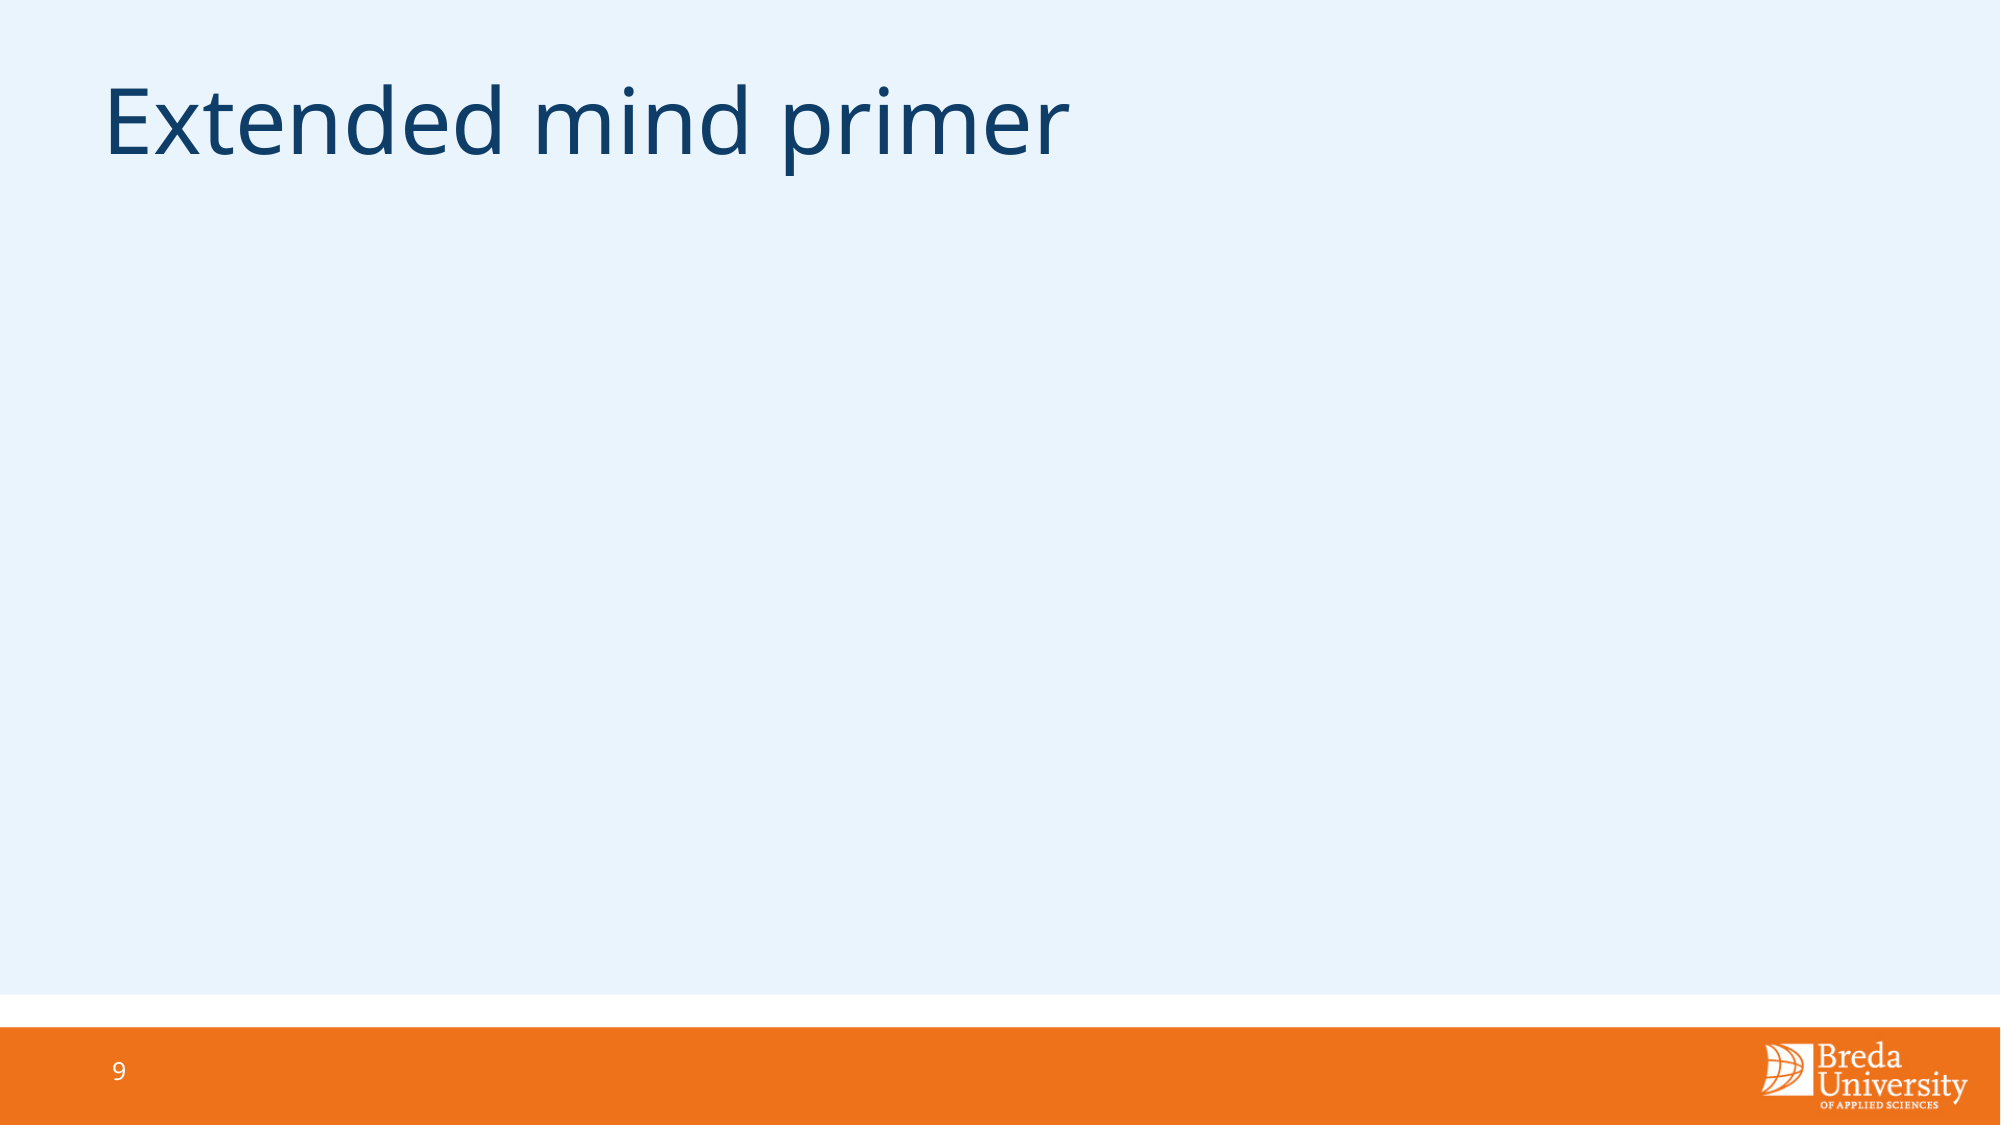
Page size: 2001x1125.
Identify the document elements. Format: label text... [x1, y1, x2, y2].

title Extended mind primer [88, 67, 1917, 210]
slide_number 9 [97, 1042, 198, 1103]
picture [0, 0, 2001, 1125]
